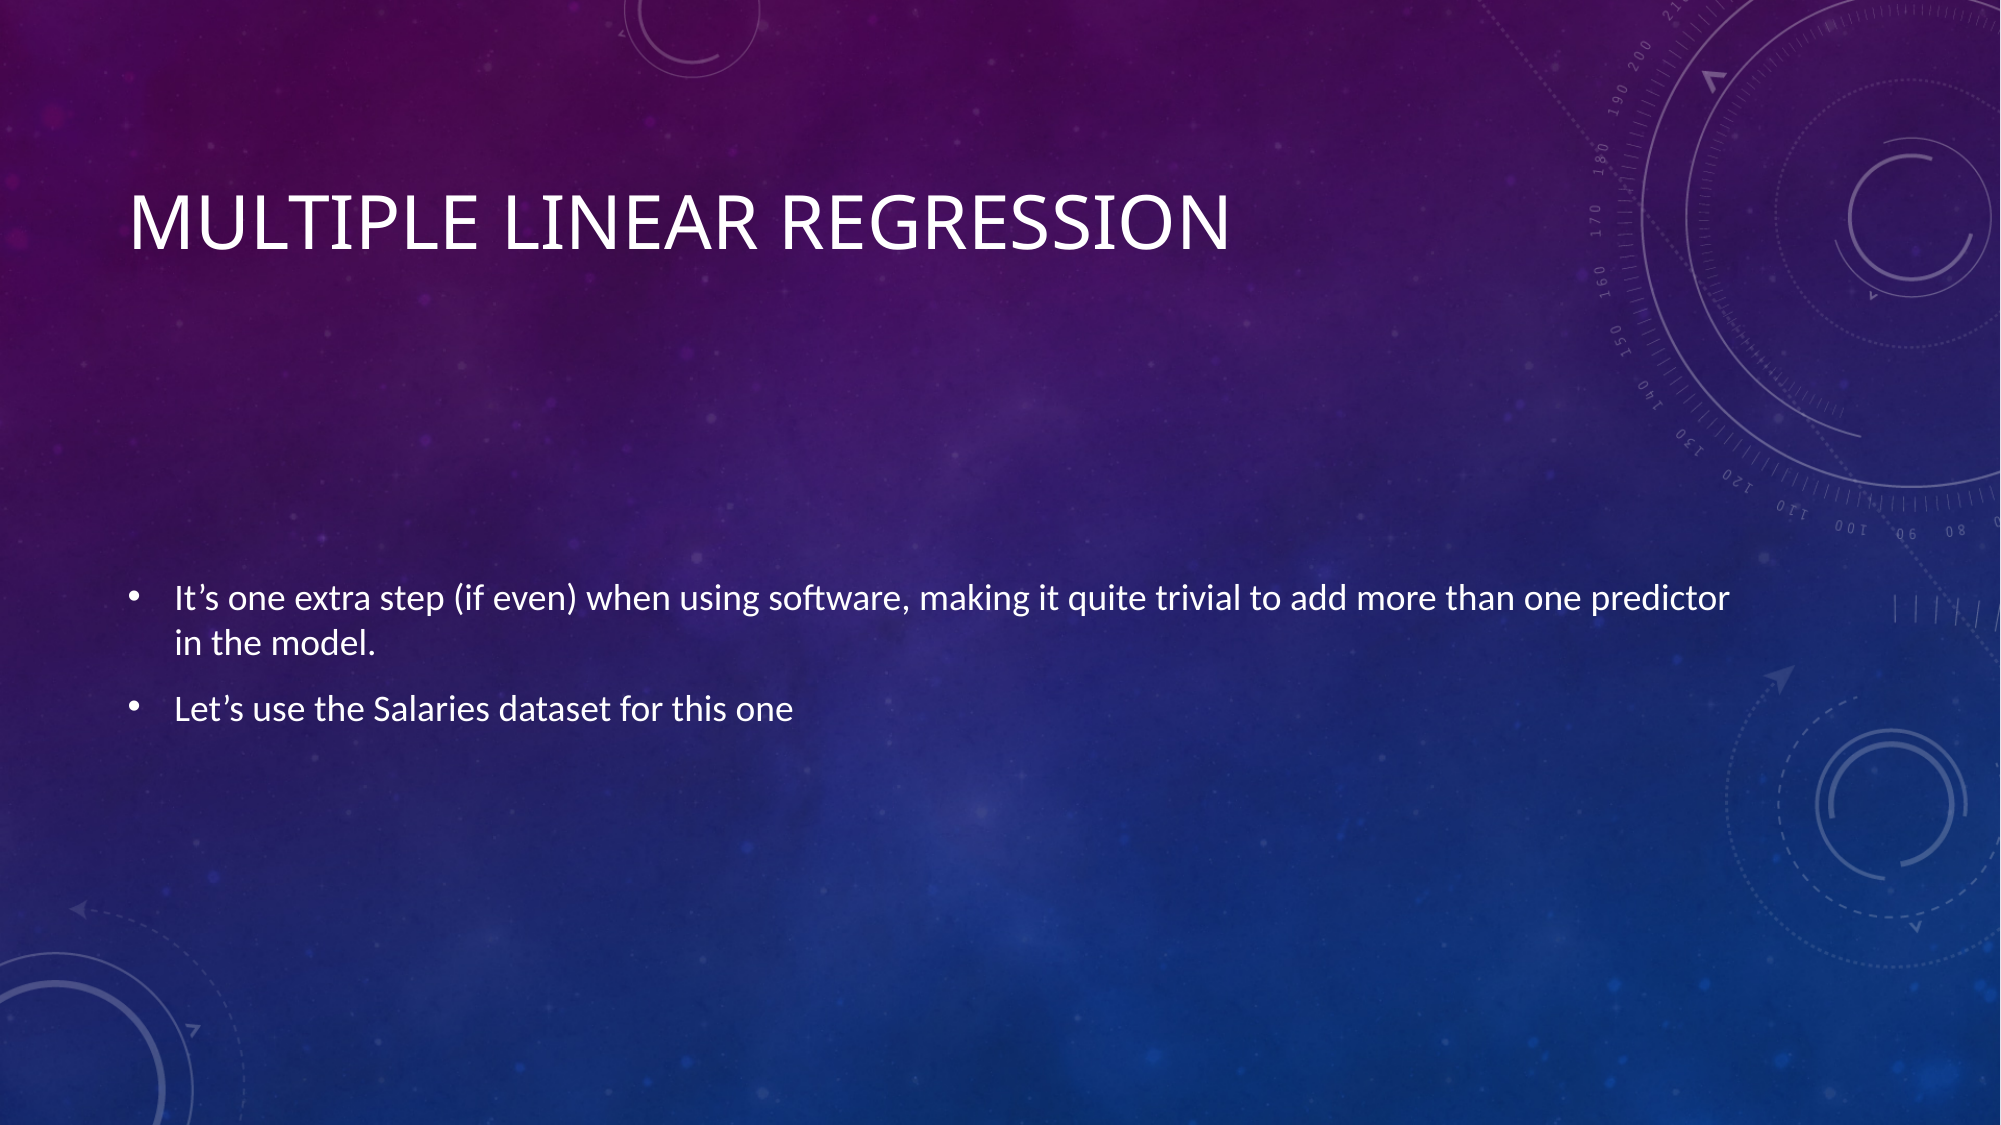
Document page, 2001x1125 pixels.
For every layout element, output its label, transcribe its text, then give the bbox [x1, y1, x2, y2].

picture [0, 0, 2001, 1125]
title Multiple linear regression [112, 99, 1775, 339]
list It’s one extra step (if even) when using software, making it quite trivial to add more than one predictor in the model. Let’s use the Salaries dataset for this one [112, 351, 1775, 950]
